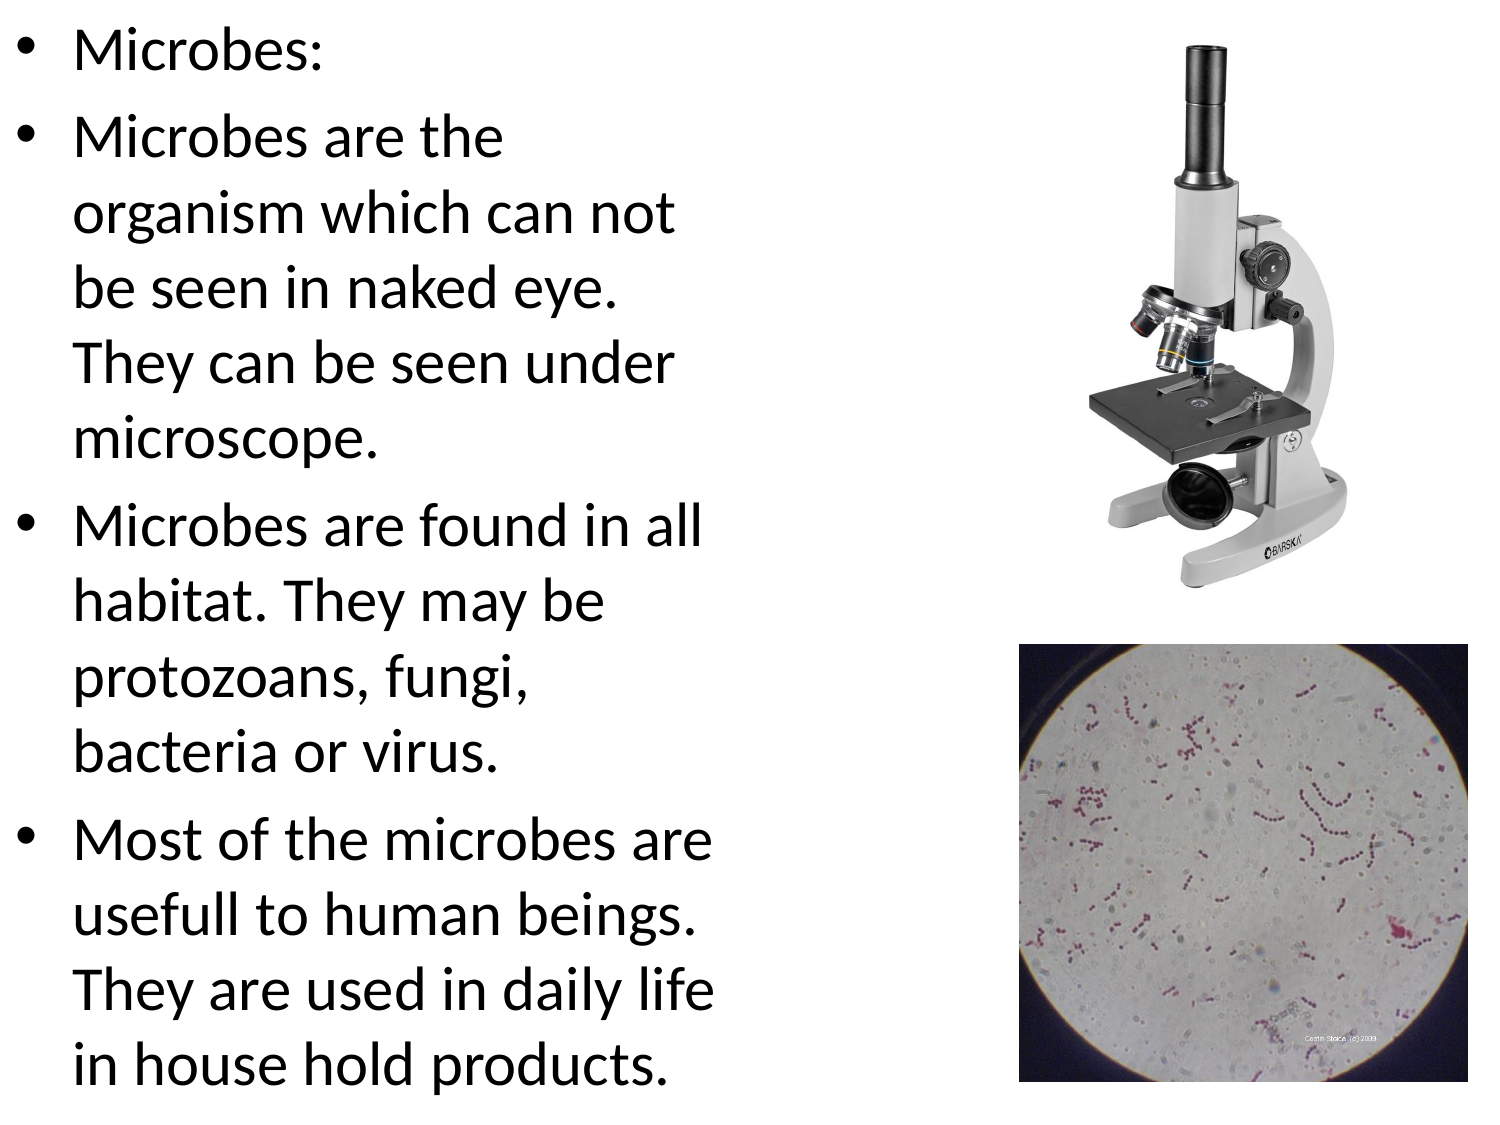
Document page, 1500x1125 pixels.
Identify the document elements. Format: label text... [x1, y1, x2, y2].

picture [1019, 644, 1468, 1082]
picture [937, 34, 1500, 598]
list Microbes: Microbes are the organism which can not be seen in naked eye. They can be seen under microscope. Microbes are found in all habitat. They may be protozoans, fungi, bacteria or virus. Most of the microbes are usefull to human beings. They are used in daily life in house hold products. [0, 0, 762, 1125]
